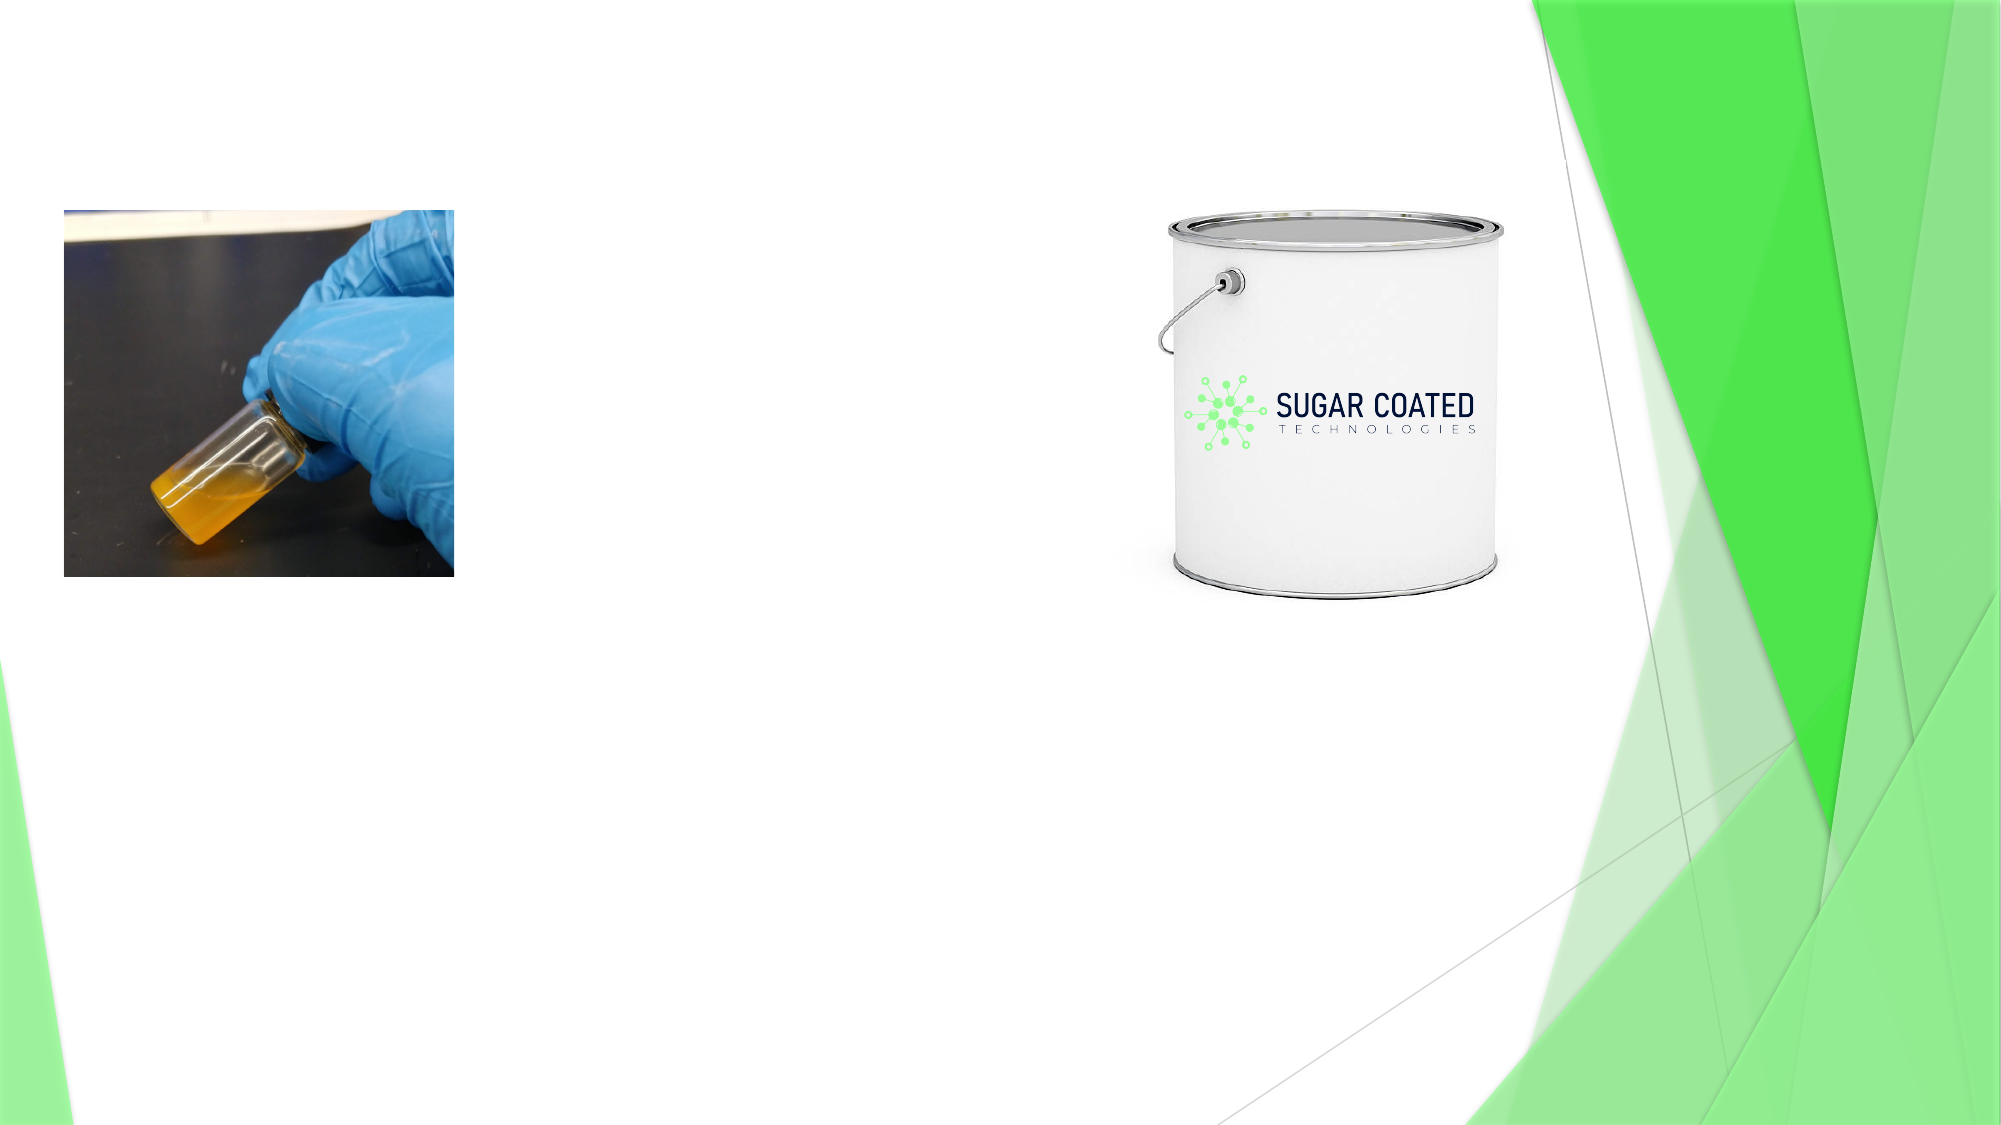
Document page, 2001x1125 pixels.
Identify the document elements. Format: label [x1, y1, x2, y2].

picture [64, 198, 455, 590]
picture [1086, 159, 1567, 673]
